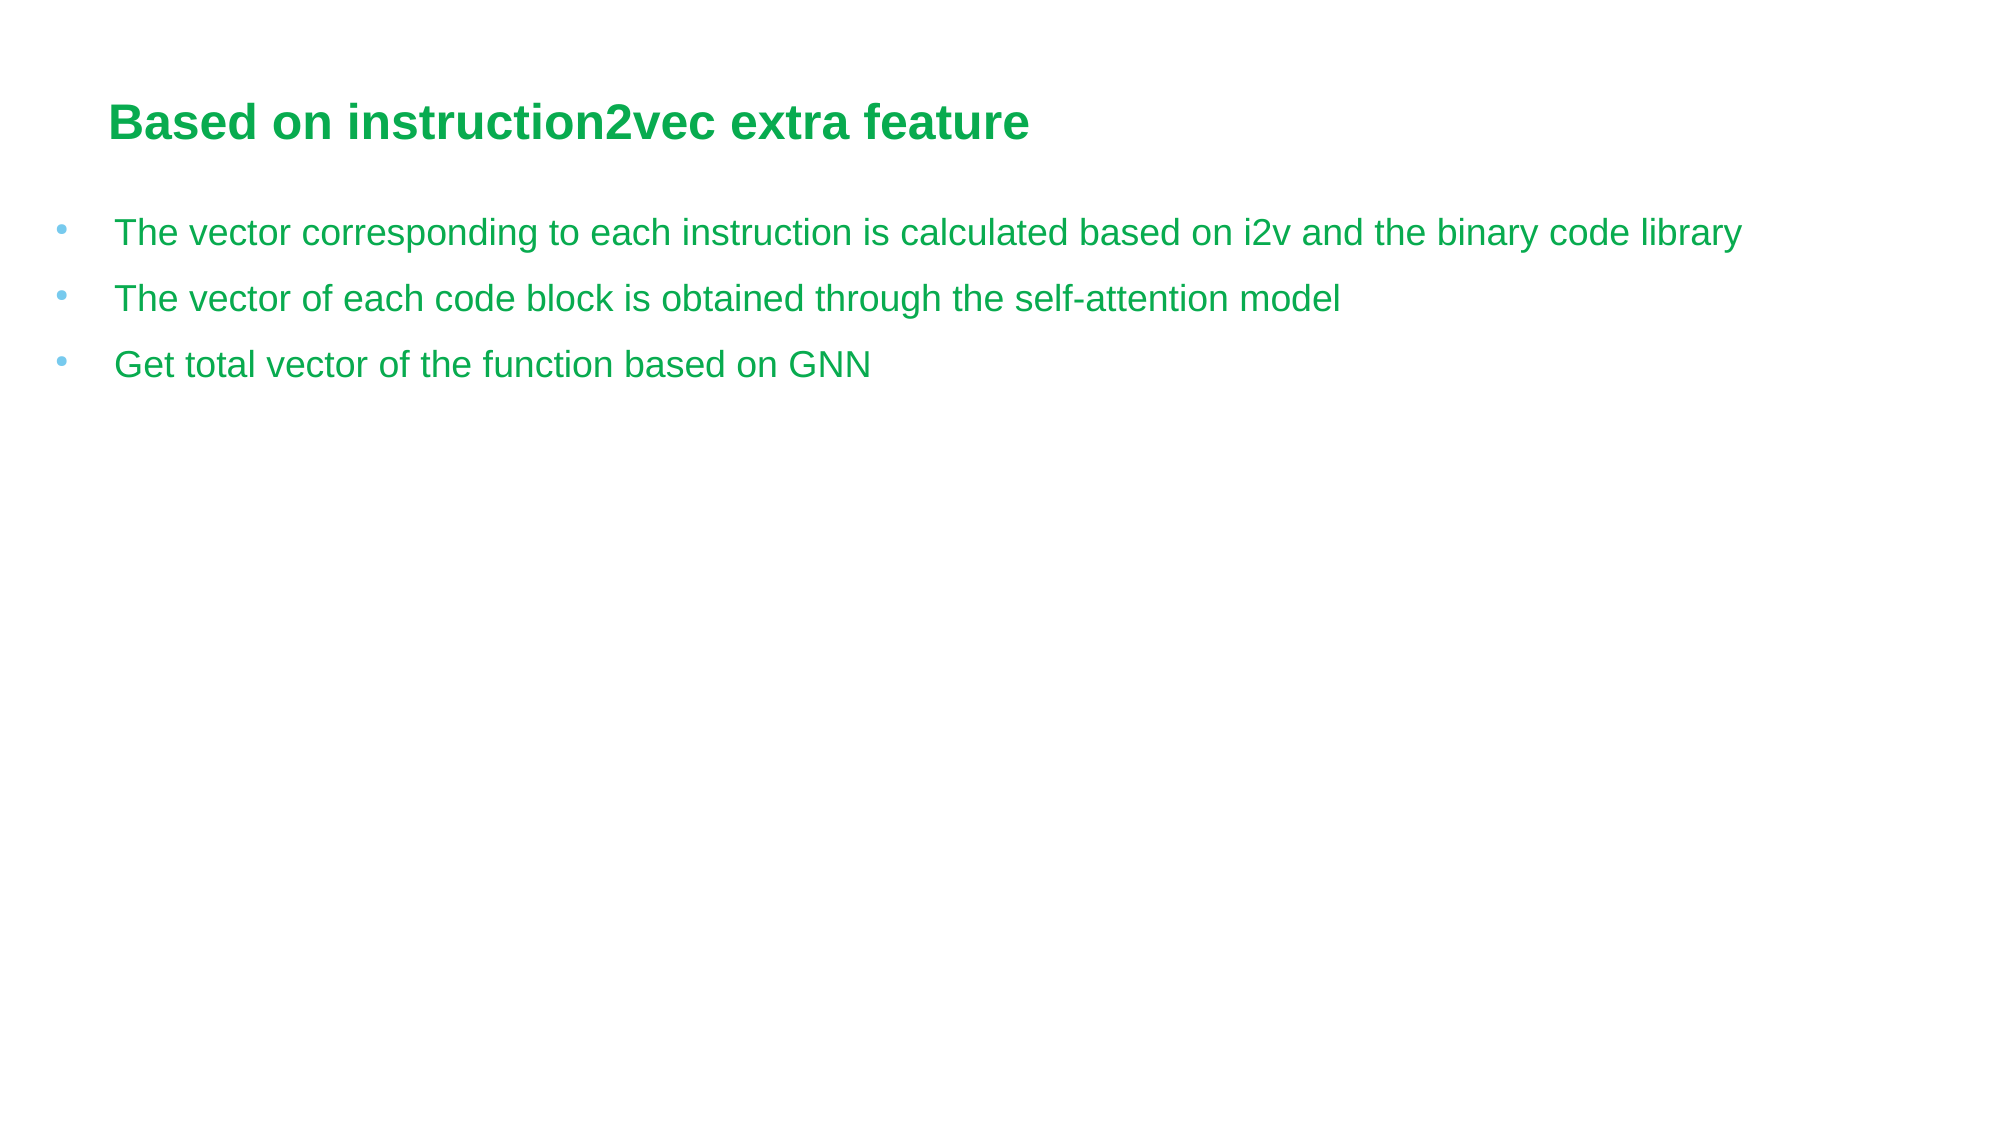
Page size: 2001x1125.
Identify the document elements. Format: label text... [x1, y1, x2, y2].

list The vector corresponding to each instruction is calculated based on i2v and the binary code library The vector of each code block is obtained through the self-attention model Get total vector of the function based on GNN [54, 207, 1946, 1048]
title Based on instruction2vec extra feature [54, 30, 1946, 207]
